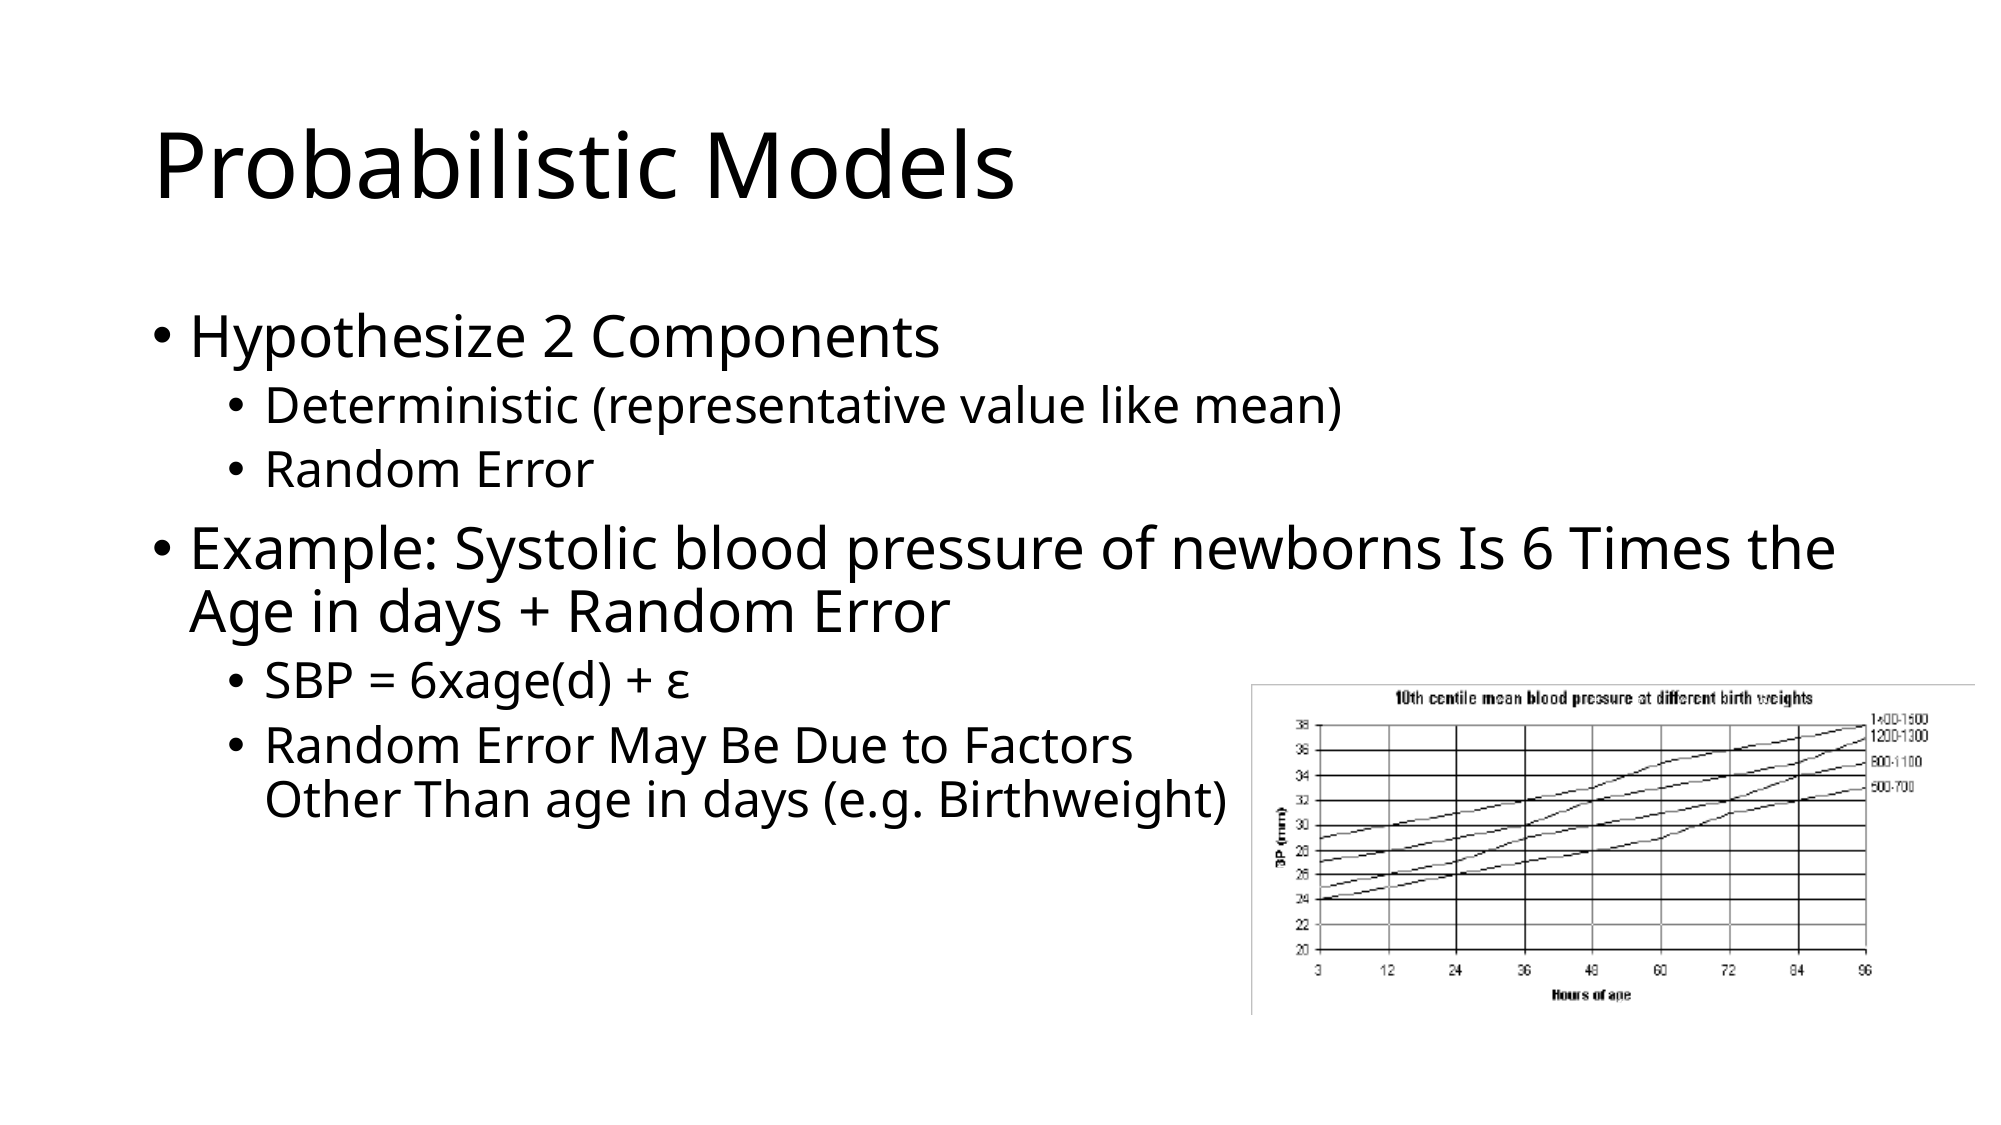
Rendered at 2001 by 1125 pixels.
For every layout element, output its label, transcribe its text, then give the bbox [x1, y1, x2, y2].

list Hypothesize 2 Components Deterministic (representative value like mean) Random Error Example: Systolic blood pressure of newborns Is 6 Times the Age in days + Random Error SBP = 6xage(d) + ε Random Error May Be Due to Factors Other Than age in days (e.g. Birthweight) [137, 299, 1863, 1014]
title Probabilistic Models [137, 59, 1863, 278]
picture [1250, 684, 1976, 1016]
